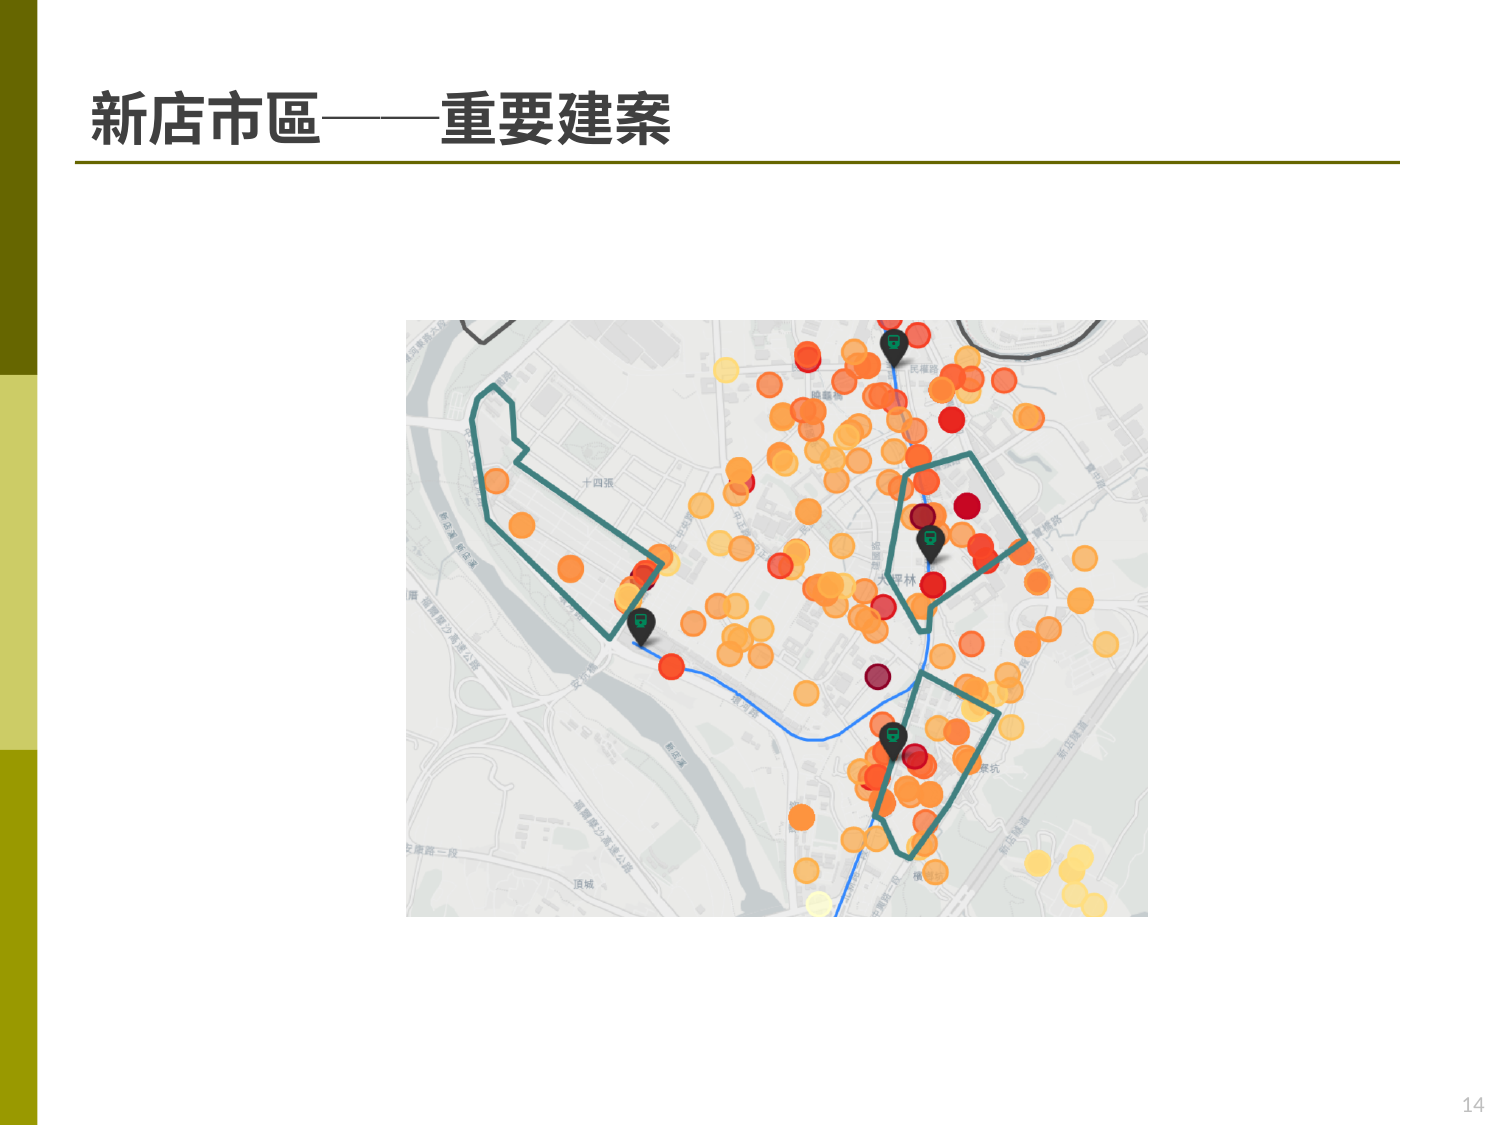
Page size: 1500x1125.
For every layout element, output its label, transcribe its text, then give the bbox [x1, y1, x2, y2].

title 新店市區──重要建案 [74, 54, 1426, 160]
picture [405, 320, 1148, 918]
slide_number 14 [1400, 1082, 1500, 1125]
